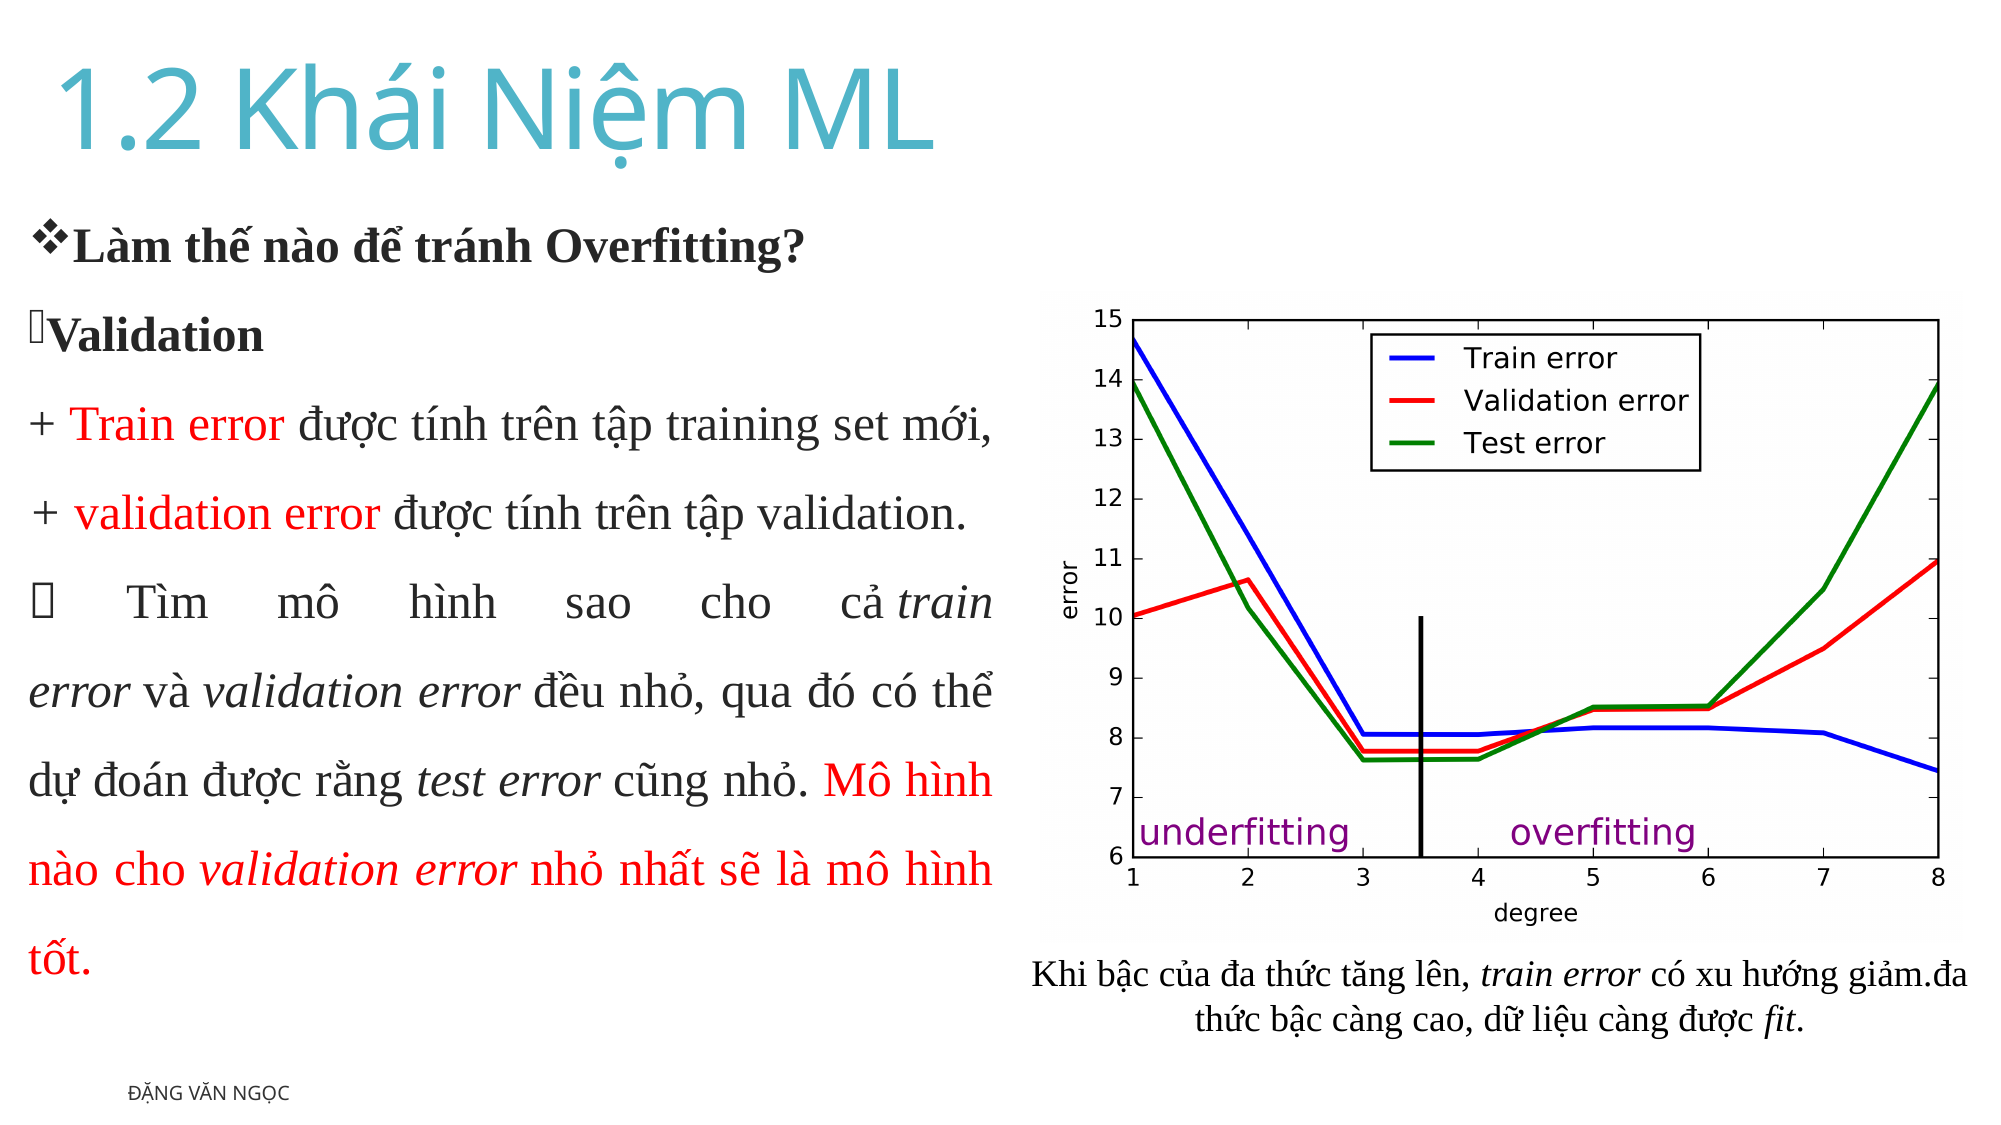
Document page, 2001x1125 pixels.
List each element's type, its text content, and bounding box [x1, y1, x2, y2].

footer Đặng Văn Ngọc [112, 1075, 938, 1113]
title 1.2 Khái Niệm ML [36, 22, 1805, 209]
text_box Khi bậc của đa thức tăng lên, train error có xu hướng giảm.đa thức bậc càng cao, dữ liệu càng được fit. [999, 941, 2000, 1047]
list Làm thế nào để tránh Overfitting? Validation + Train error được tính trên tập training set mới, + validation error được tính trên tập validation.  Tìm mô hình sao cho cả train error và validation error đều nhỏ, qua đó có thể dự đoán được rằng test error cũng nhỏ. Mô hình nào cho validation error nhỏ nhất sẽ là mô hình tốt. [13, 176, 1009, 1026]
picture [1040, 291, 1963, 943]
